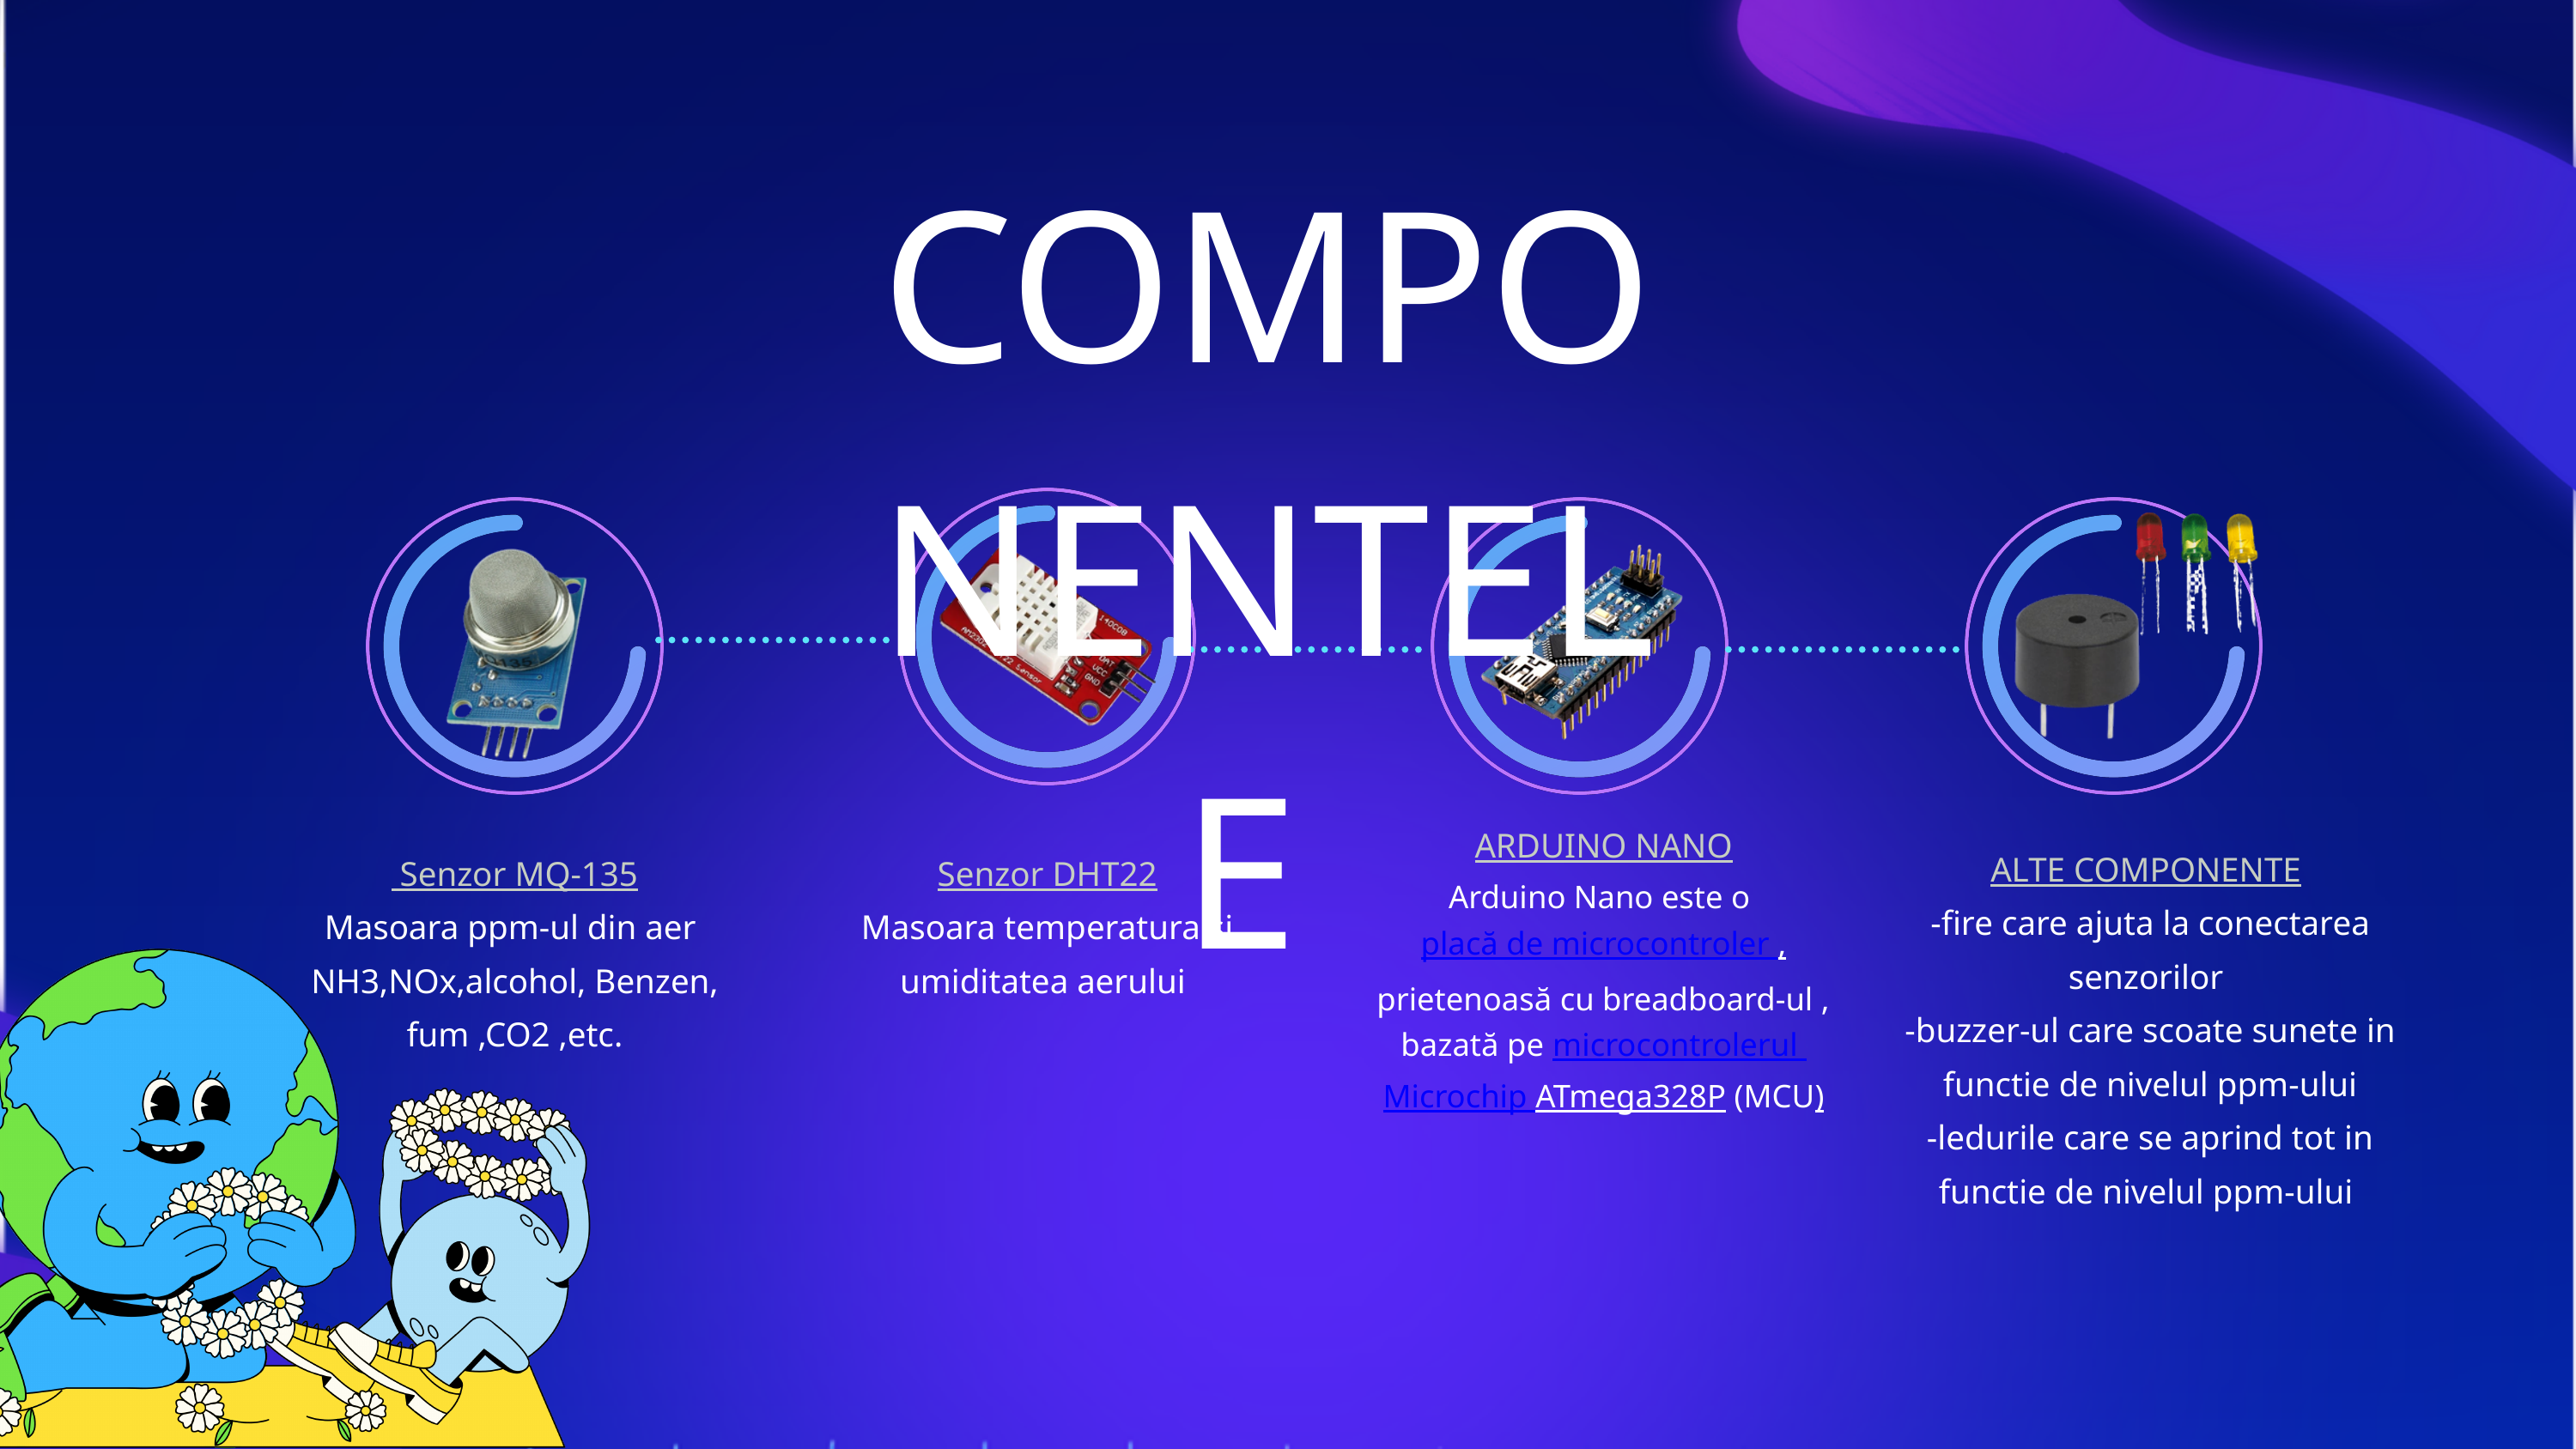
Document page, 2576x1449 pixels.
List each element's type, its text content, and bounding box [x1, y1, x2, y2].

text_box [0, 949, 592, 1449]
text_box [2078, 507, 2317, 637]
text_box ARDUINO NANO Arduino Nano este o placă de microcontroler , prietenoasă cu breadboard-ul , bazată pe microcontrolerul Microchip ATmega328P (MCU) [1358, 810, 1849, 1227]
text_box [1693, 523, 1697, 757]
text_box [0, 652, 592, 949]
text_box [1965, 497, 2263, 562]
text_box Senzor MQ-135 Masoara ppm-ul din aer NH3,NOx,alcohol, Benzen, fum ,CO2 ,etc. [278, 839, 751, 1161]
text_box ALTE COMPONENTE -fire care ajuta la conectarea senzorilor -buzzer-ul care scoate sunete in functie de nivelul ppm-ului -ledurile care se aprind tot in functie de nivelul ppm-ului [1893, 834, 2407, 1210]
text_box [1693, 497, 1728, 795]
text_box [0, 0, 2576, 1449]
text_box [366, 475, 671, 825]
text_box Senzor DHT22 Masoara temperatura si umiditatea aerului [827, 839, 1267, 1054]
text_box [1489, 0, 2576, 637]
text_box COMPONENTELE [841, 111, 1693, 991]
text_box [1919, 562, 2239, 785]
text_box [1965, 637, 2263, 795]
